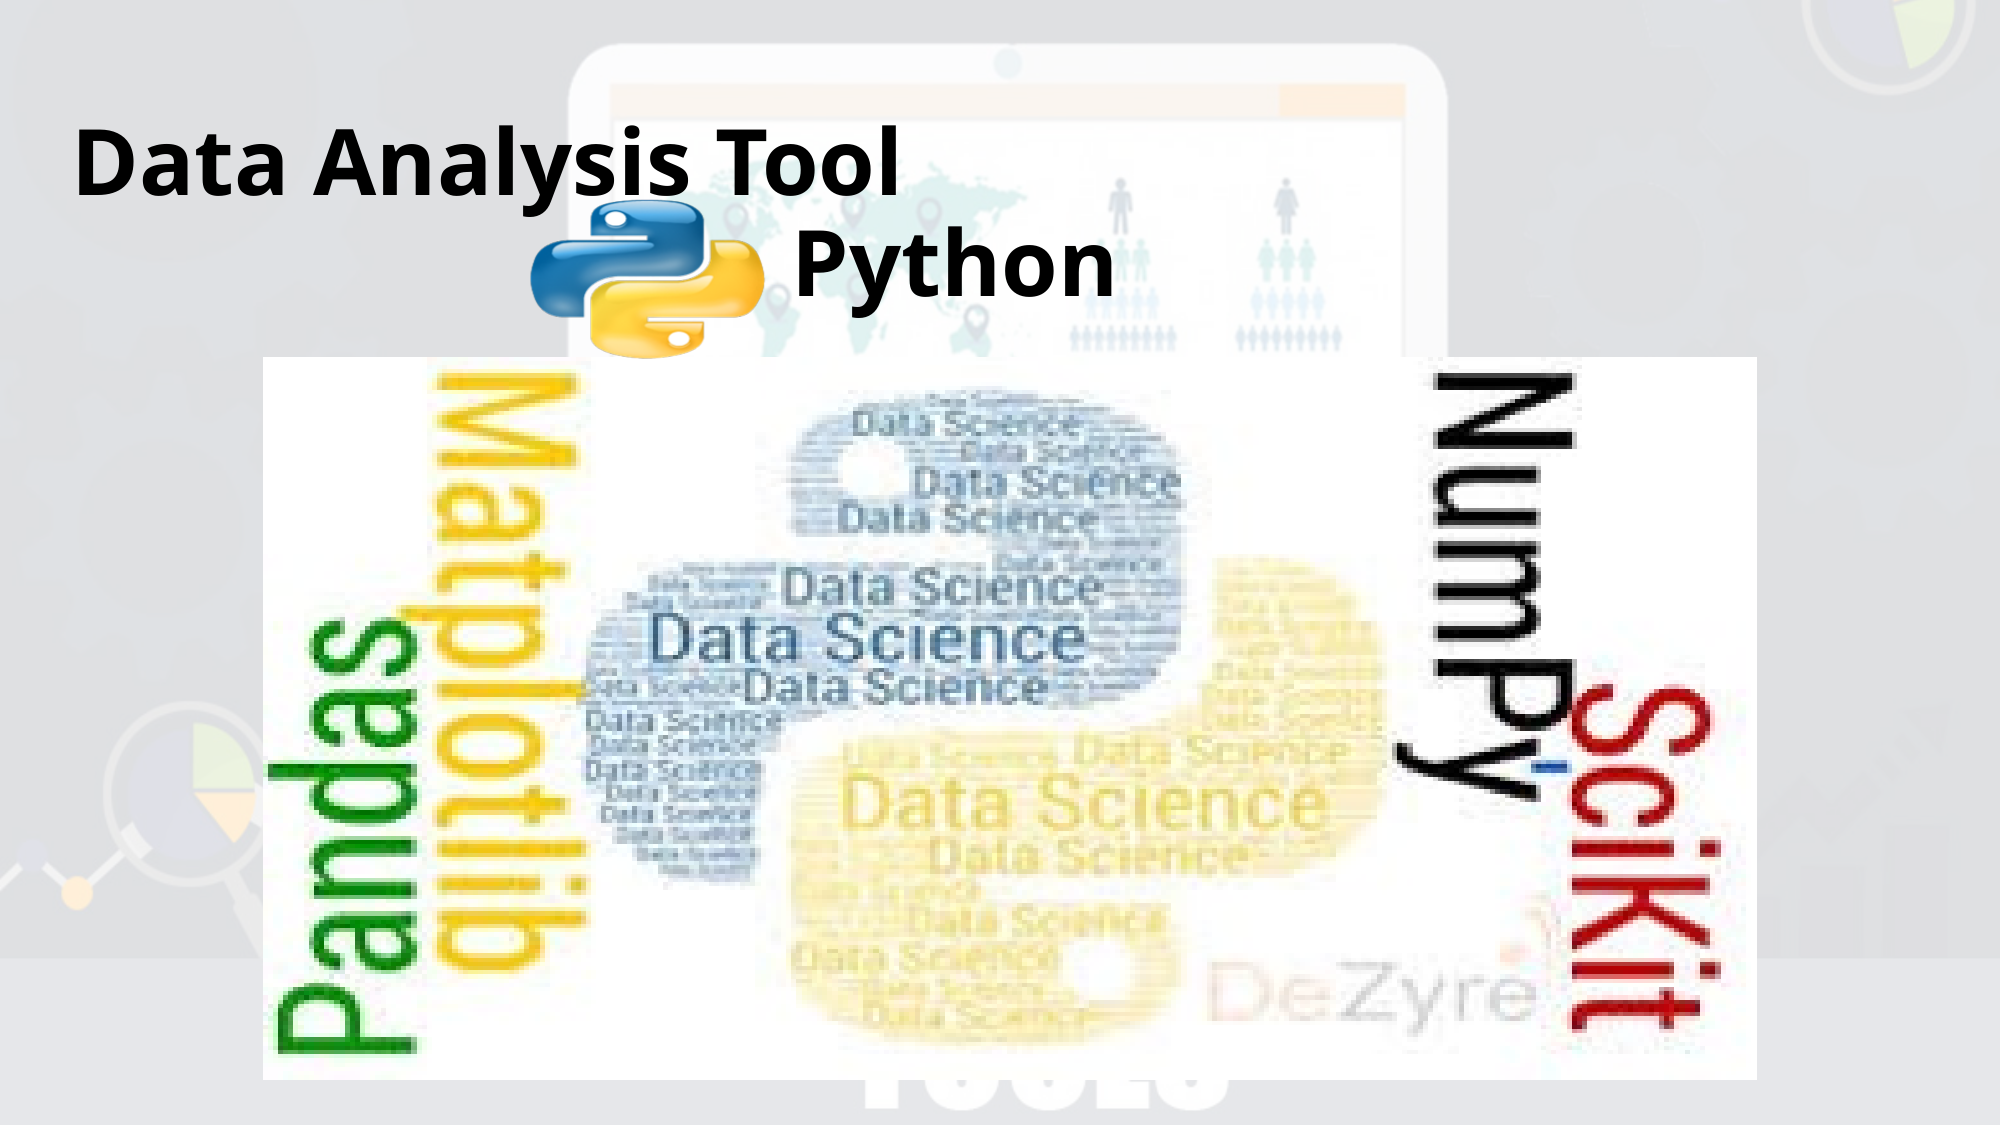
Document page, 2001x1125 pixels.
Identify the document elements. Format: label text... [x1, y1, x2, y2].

text_box Python [776, 146, 1664, 357]
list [263, 357, 1757, 1080]
picture [499, 165, 801, 425]
title Data Analysis Tool [56, 45, 944, 287]
